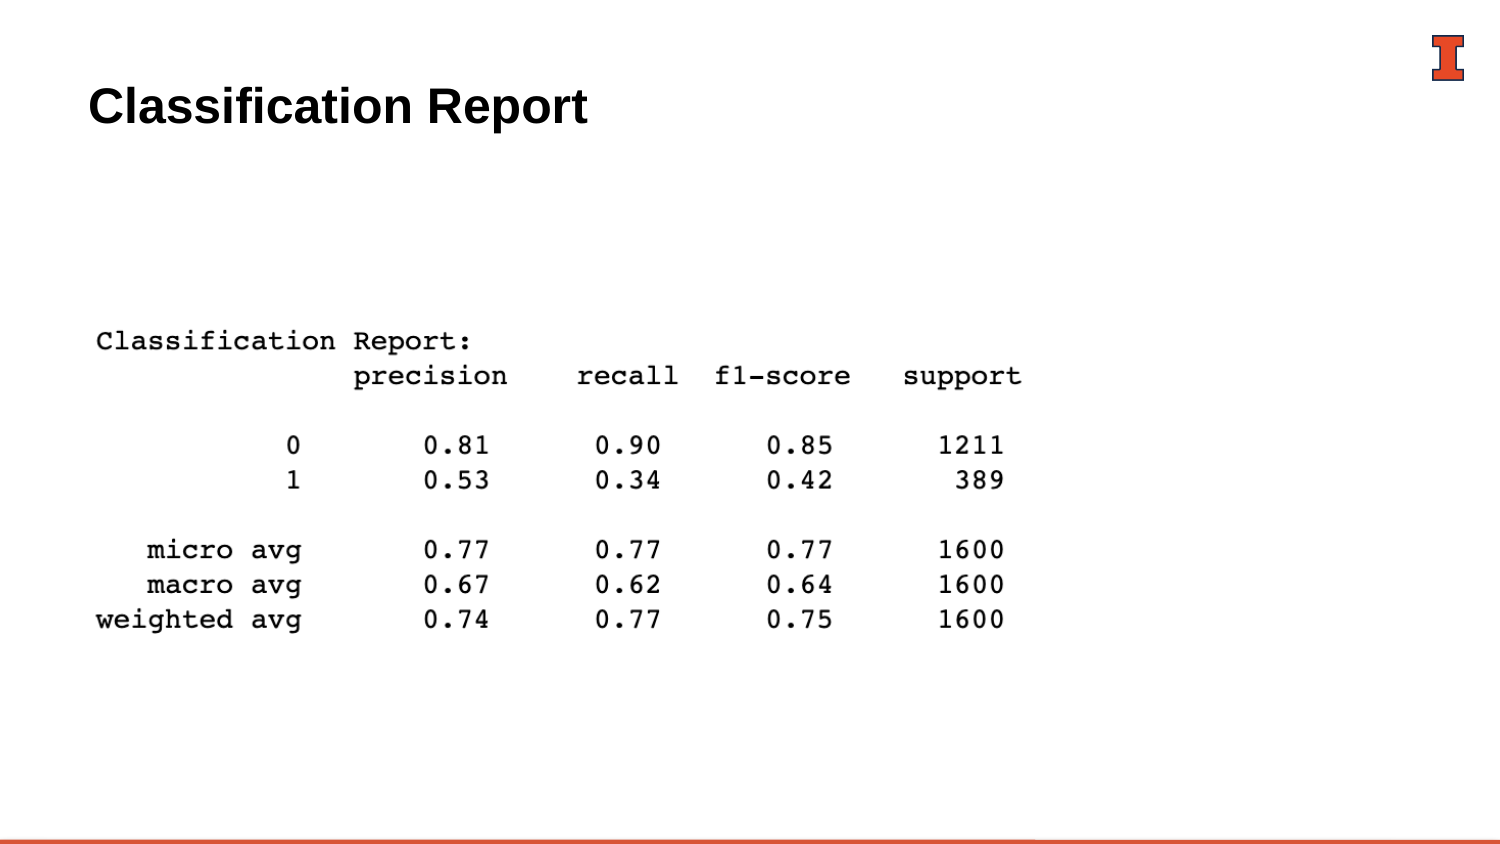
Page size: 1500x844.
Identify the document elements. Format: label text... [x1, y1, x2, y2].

picture [1432, 35, 1464, 81]
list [74, 292, 1045, 679]
title Classification Report [73, 66, 1402, 174]
